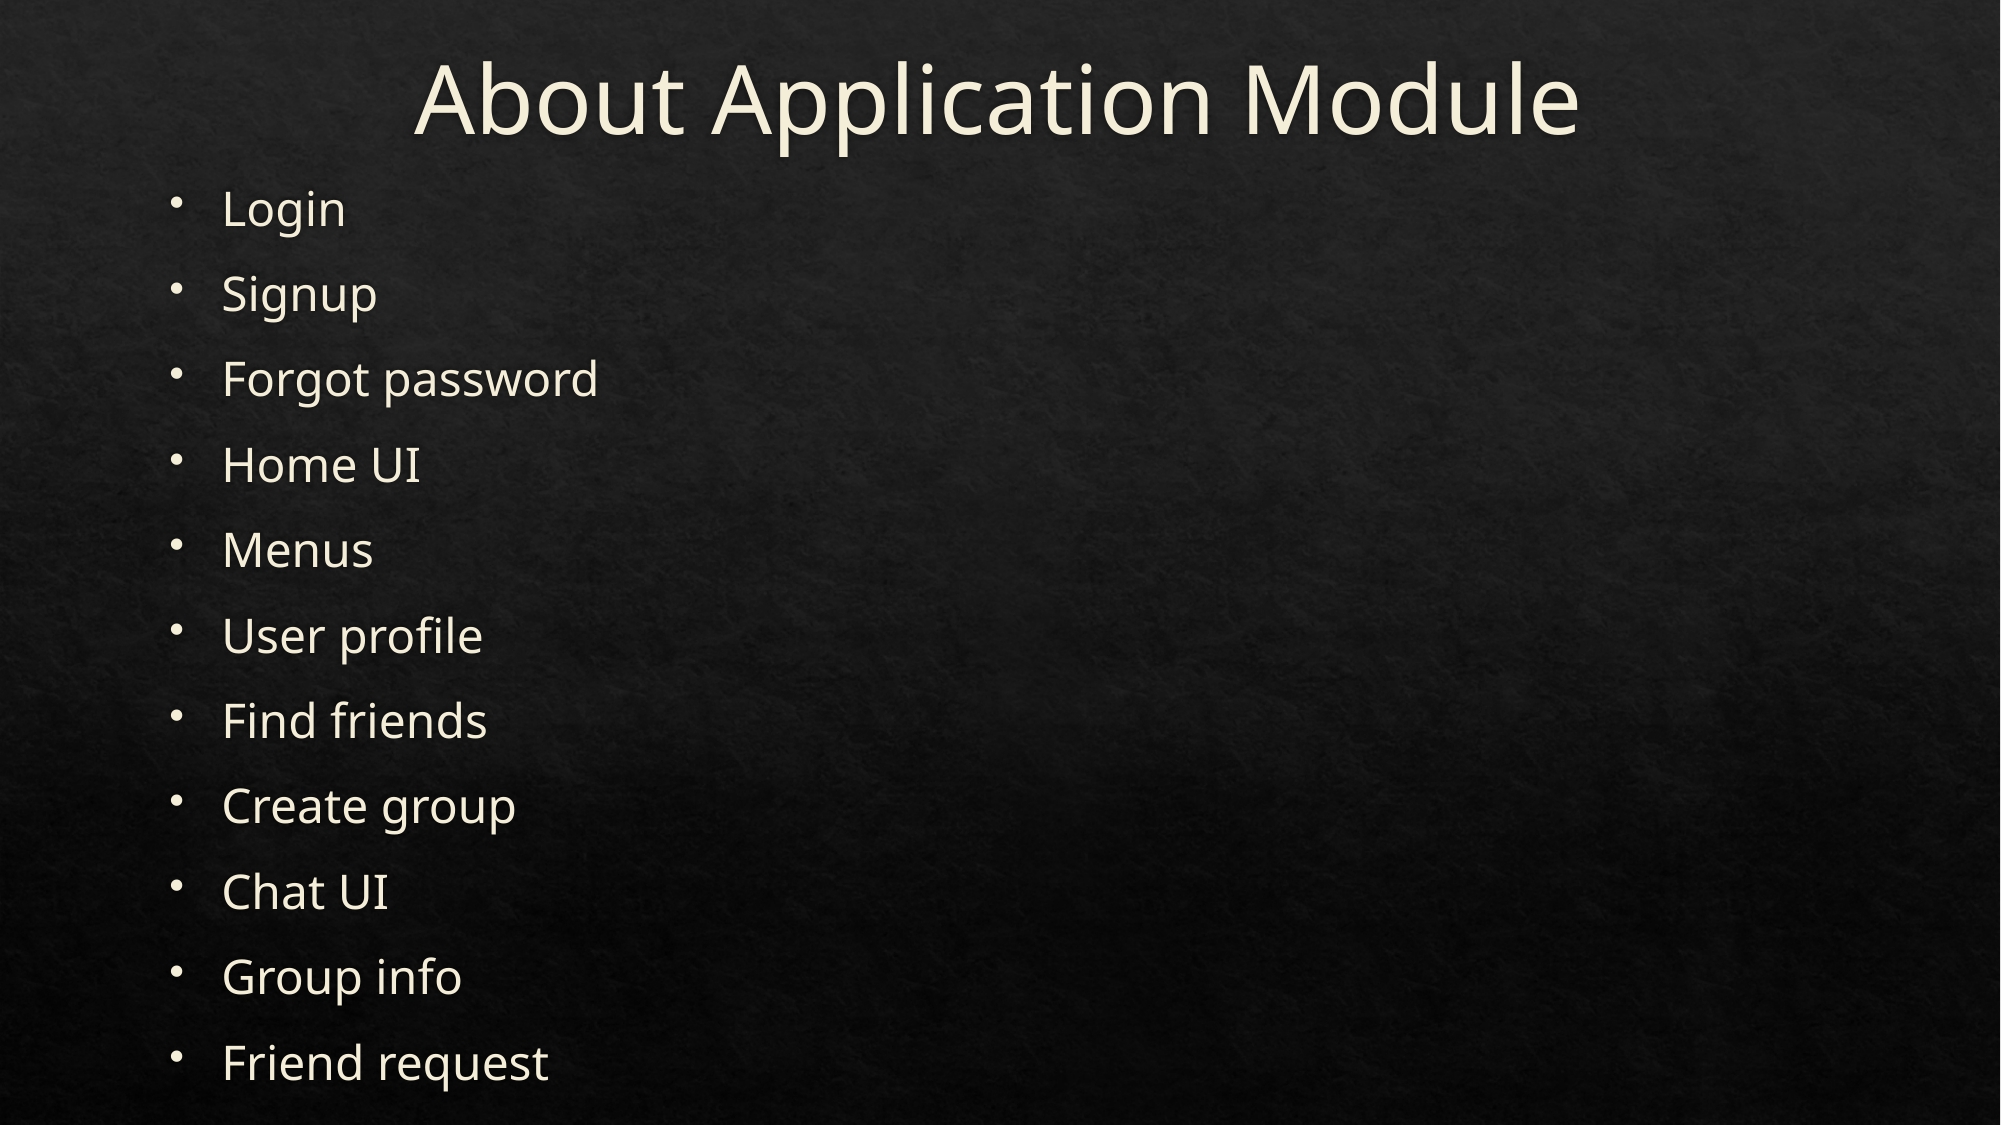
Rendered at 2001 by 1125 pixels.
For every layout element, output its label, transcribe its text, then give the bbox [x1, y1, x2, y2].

title About Application Module [149, 23, 1849, 161]
list Login Signup Forgot password Home UI Menus User profile Find friends Create group Chat UI Group info Friend request [149, 164, 1849, 1102]
